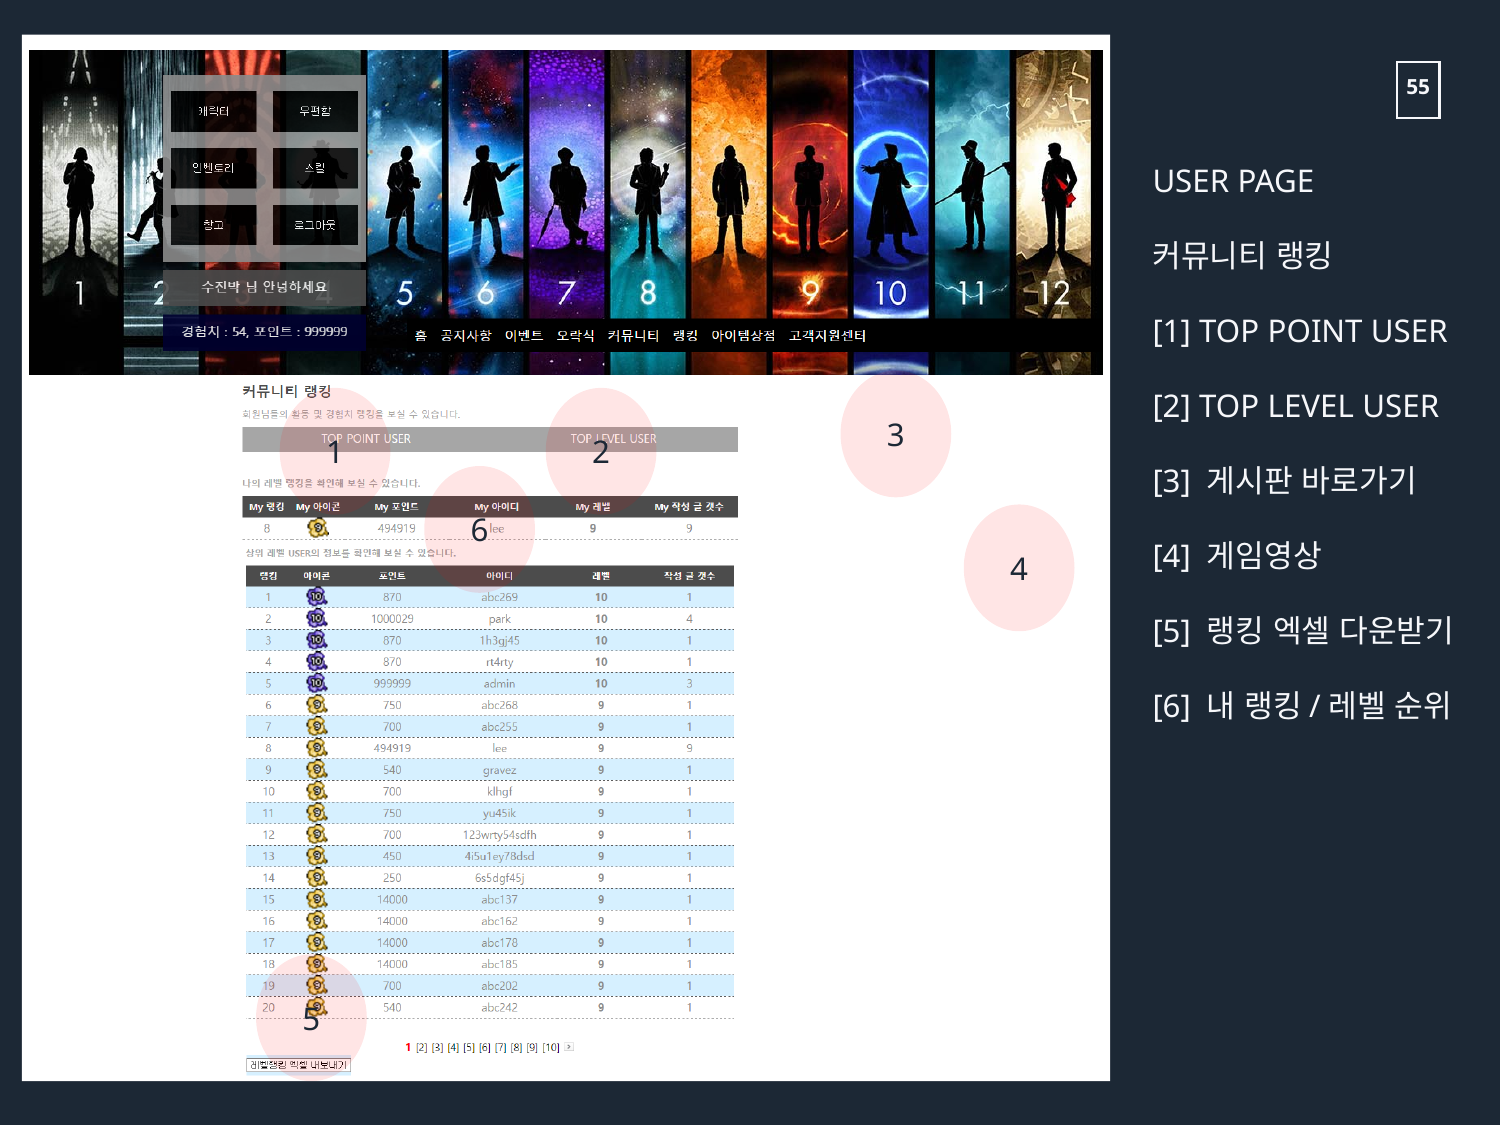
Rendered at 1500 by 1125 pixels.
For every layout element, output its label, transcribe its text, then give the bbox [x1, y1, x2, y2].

picture [240, 379, 743, 1078]
text_box USER PAGE 커뮤니티 랭킹 [1] TOP POINT USER [2] TOP LEVEL USER [3] 게시판 바로가기 [4] 게임영상 [5] 랭킹 엑셀 다운받기 [6] 내 랭킹/레벨 순위 [1137, 154, 1470, 731]
picture [29, 50, 1103, 375]
text_box [21, 34, 1111, 1082]
text_box 5 [292, 1078, 330, 1082]
text_box 4 [963, 503, 1076, 632]
text_box 3 [839, 375, 952, 498]
